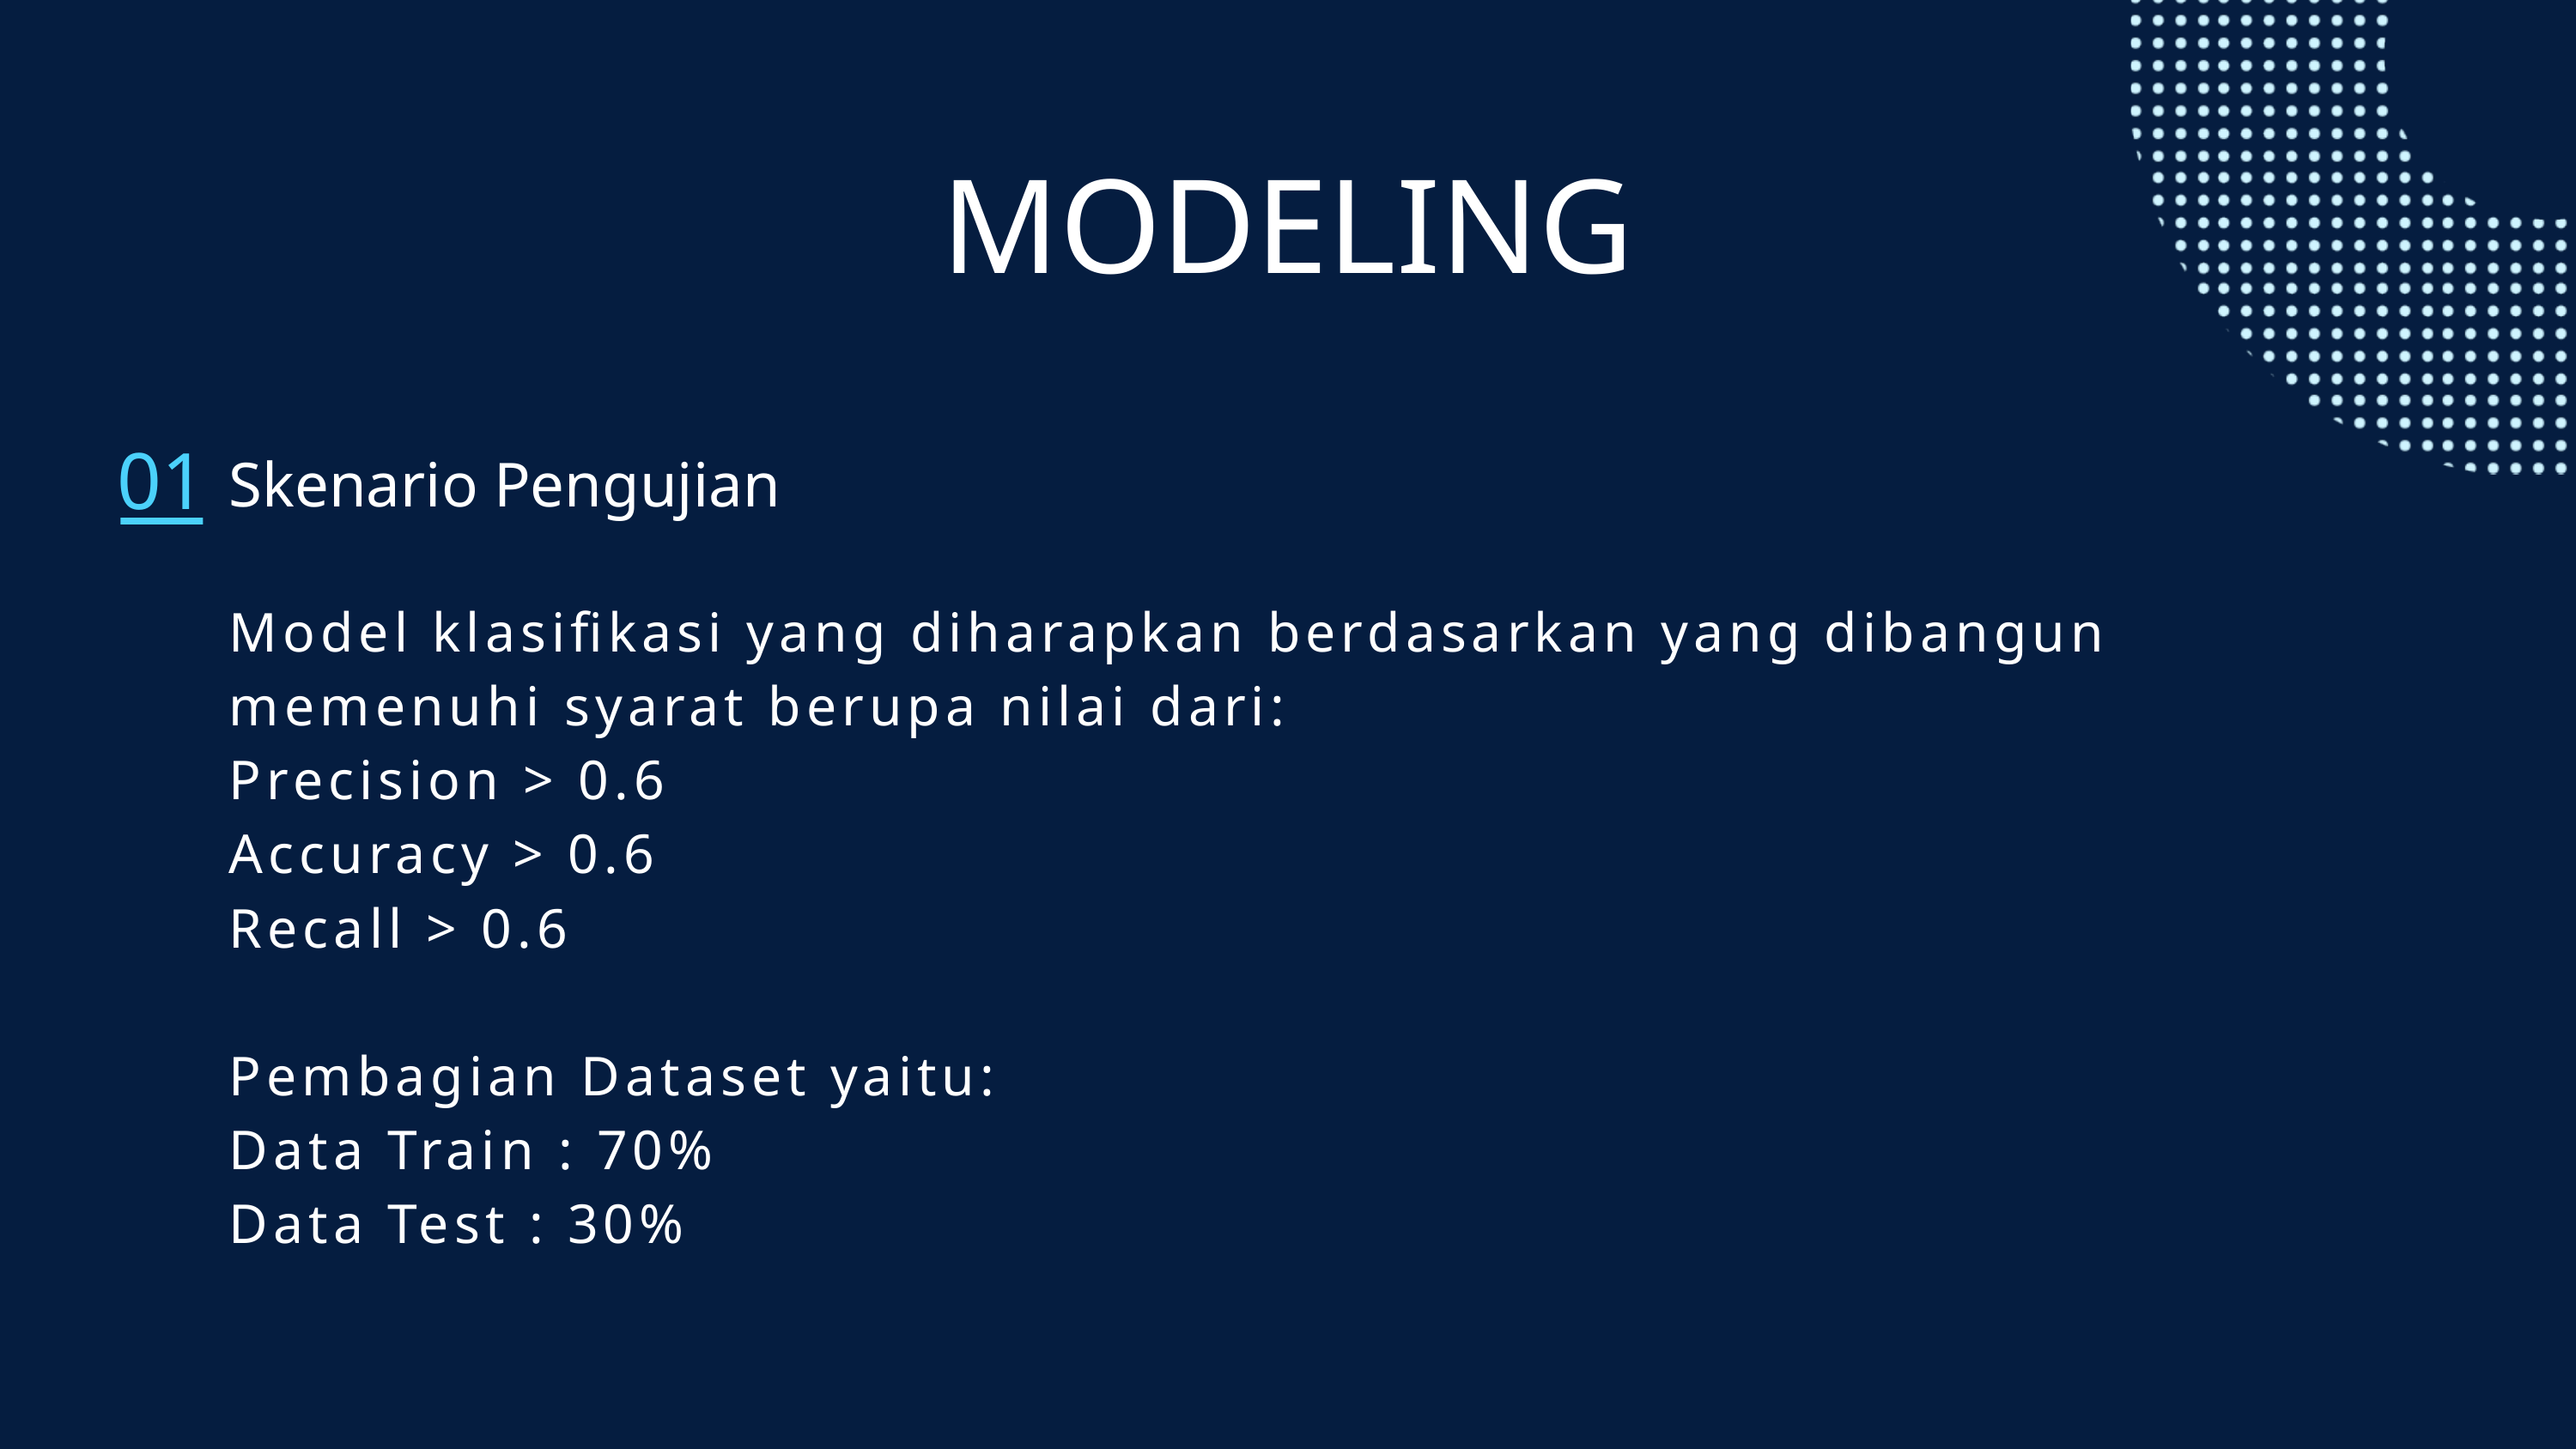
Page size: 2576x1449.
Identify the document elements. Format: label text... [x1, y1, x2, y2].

text_box Model klasifikasi yang diharapkan berdasarkan yang dibangun memenuhi syarat berupa nilai dari: Precision > 0.6 Accuracy > 0.6 Recall > 0.6 Pembagian Dataset yaitu: Data Train : 70% Data Test : 30% [228, 588, 2373, 1329]
text_box MODELING [595, 143, 1981, 300]
text_box 01 [94, 416, 229, 525]
text_box [2130, 0, 2576, 475]
text_box Skenario Pengujian [228, 434, 1397, 519]
